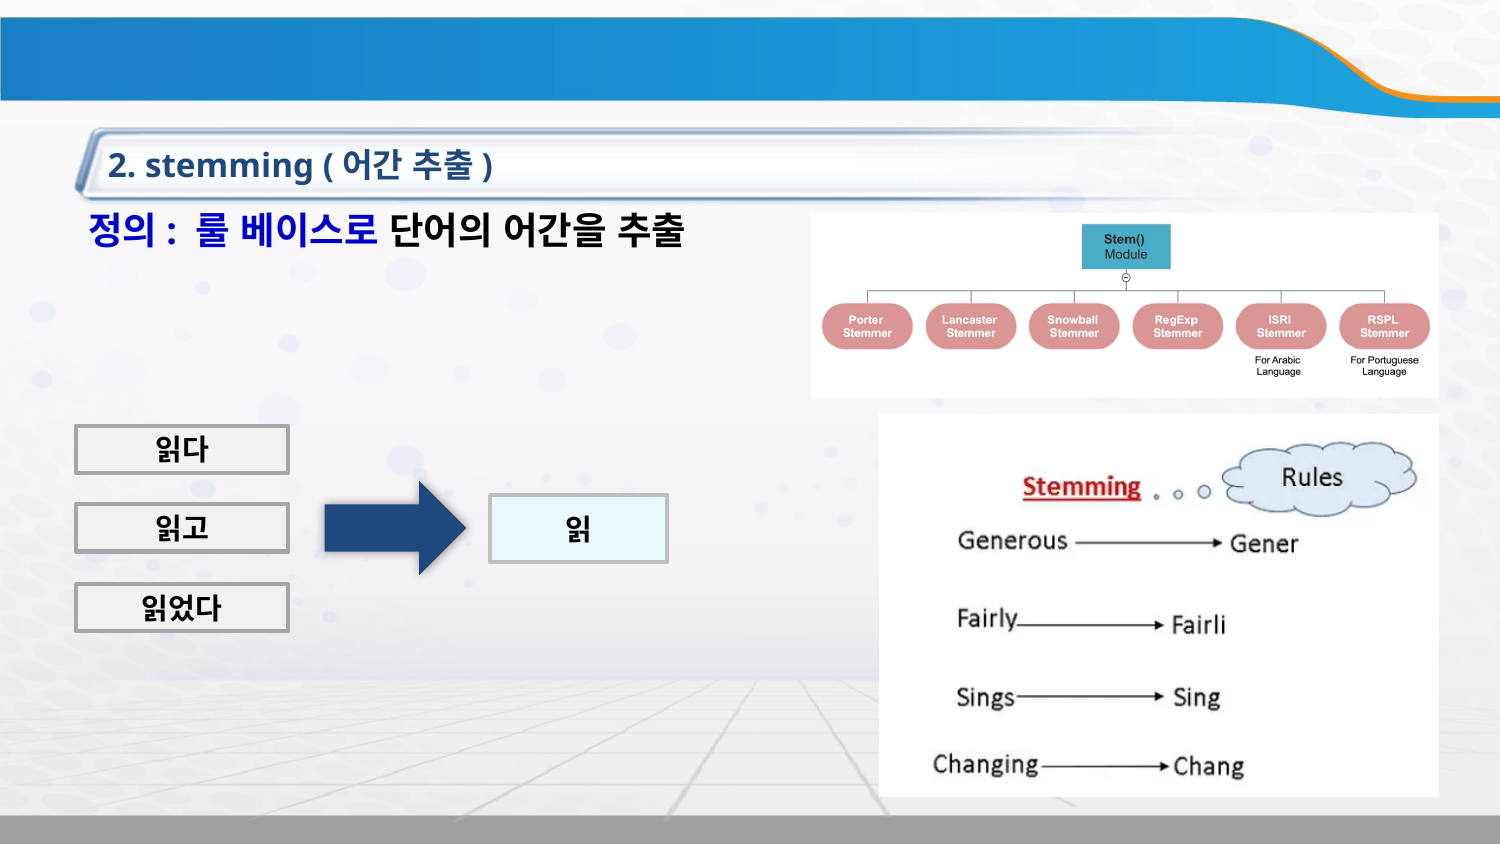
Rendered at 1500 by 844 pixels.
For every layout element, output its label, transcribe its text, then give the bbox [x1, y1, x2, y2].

text_box 2. 텍스트 전처리 - 기본 [29, 0, 1175, 103]
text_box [74, 126, 1289, 208]
picture [0, 0, 1500, 844]
text_box 정의: 룰 베이스로 단어의 어간을 추출 [88, 216, 806, 332]
text_box 읽고 [74, 502, 290, 554]
text_box [324, 480, 467, 576]
text_box 읽다 [74, 424, 290, 475]
text_box 읽었다 [74, 582, 290, 633]
text_box 읽 [488, 493, 669, 564]
